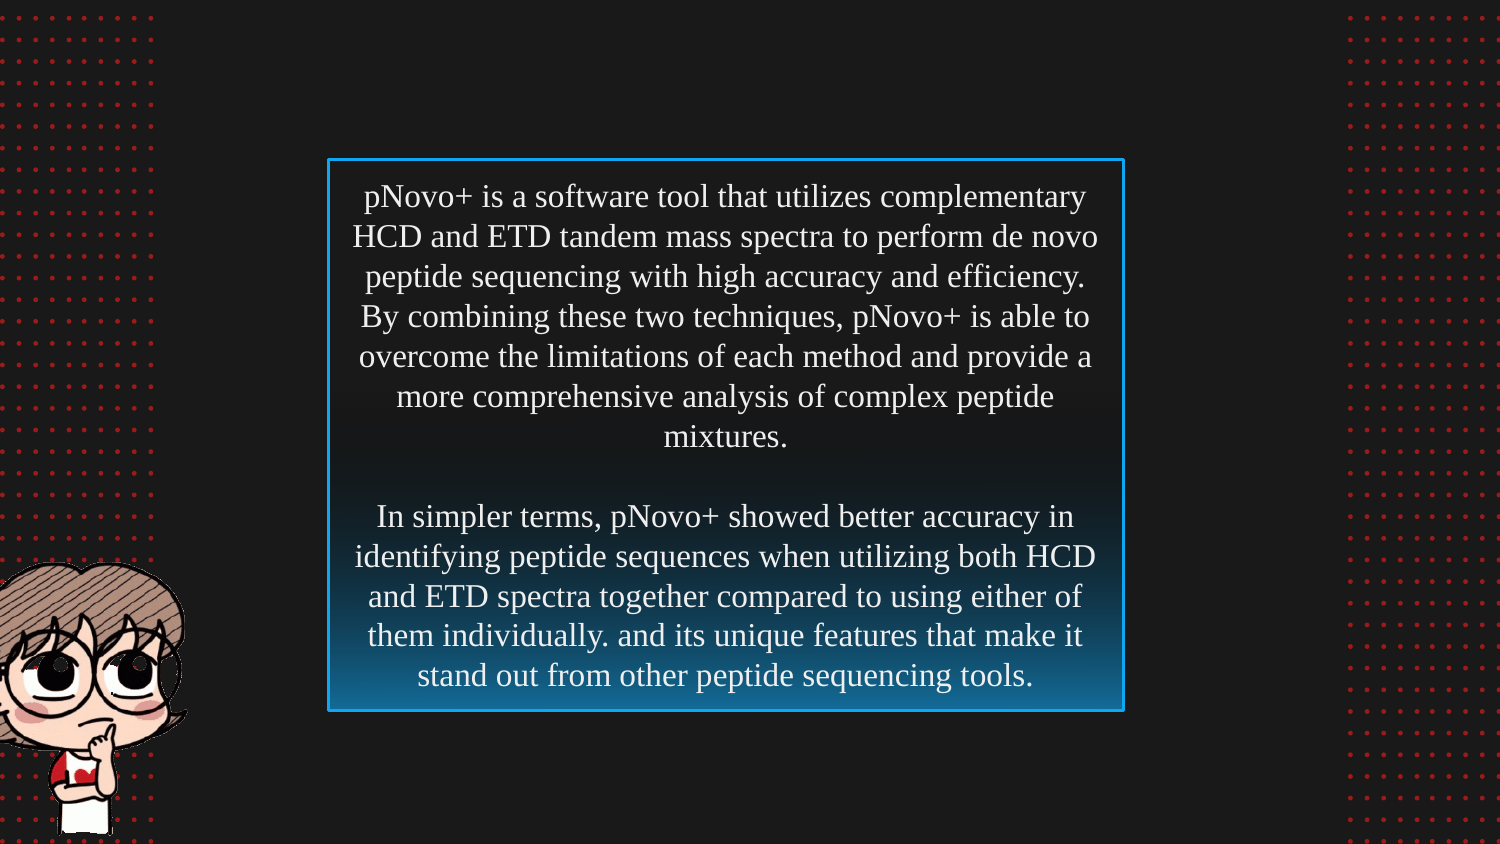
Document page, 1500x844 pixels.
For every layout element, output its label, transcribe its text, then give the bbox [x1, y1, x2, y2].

picture [0, 509, 238, 844]
subtitle pNovo+ is a software tool that utilizes complementary HCD and ETD tandem mass spectra to perform de novo peptide sequencing with high accuracy and efficiency. By combining these two techniques, pNovo+ is able to overcome the limitations of each method and provide a more comprehensive analysis of complex peptide mixtures. In simpler terms, pNovo+ showed better accuracy in identifying peptide sequences when utilizing both HCD and ETD spectra together compared to using either of them individually. and its unique features that make it stand out from other peptide sequencing tools. [327, 158, 1125, 712]
